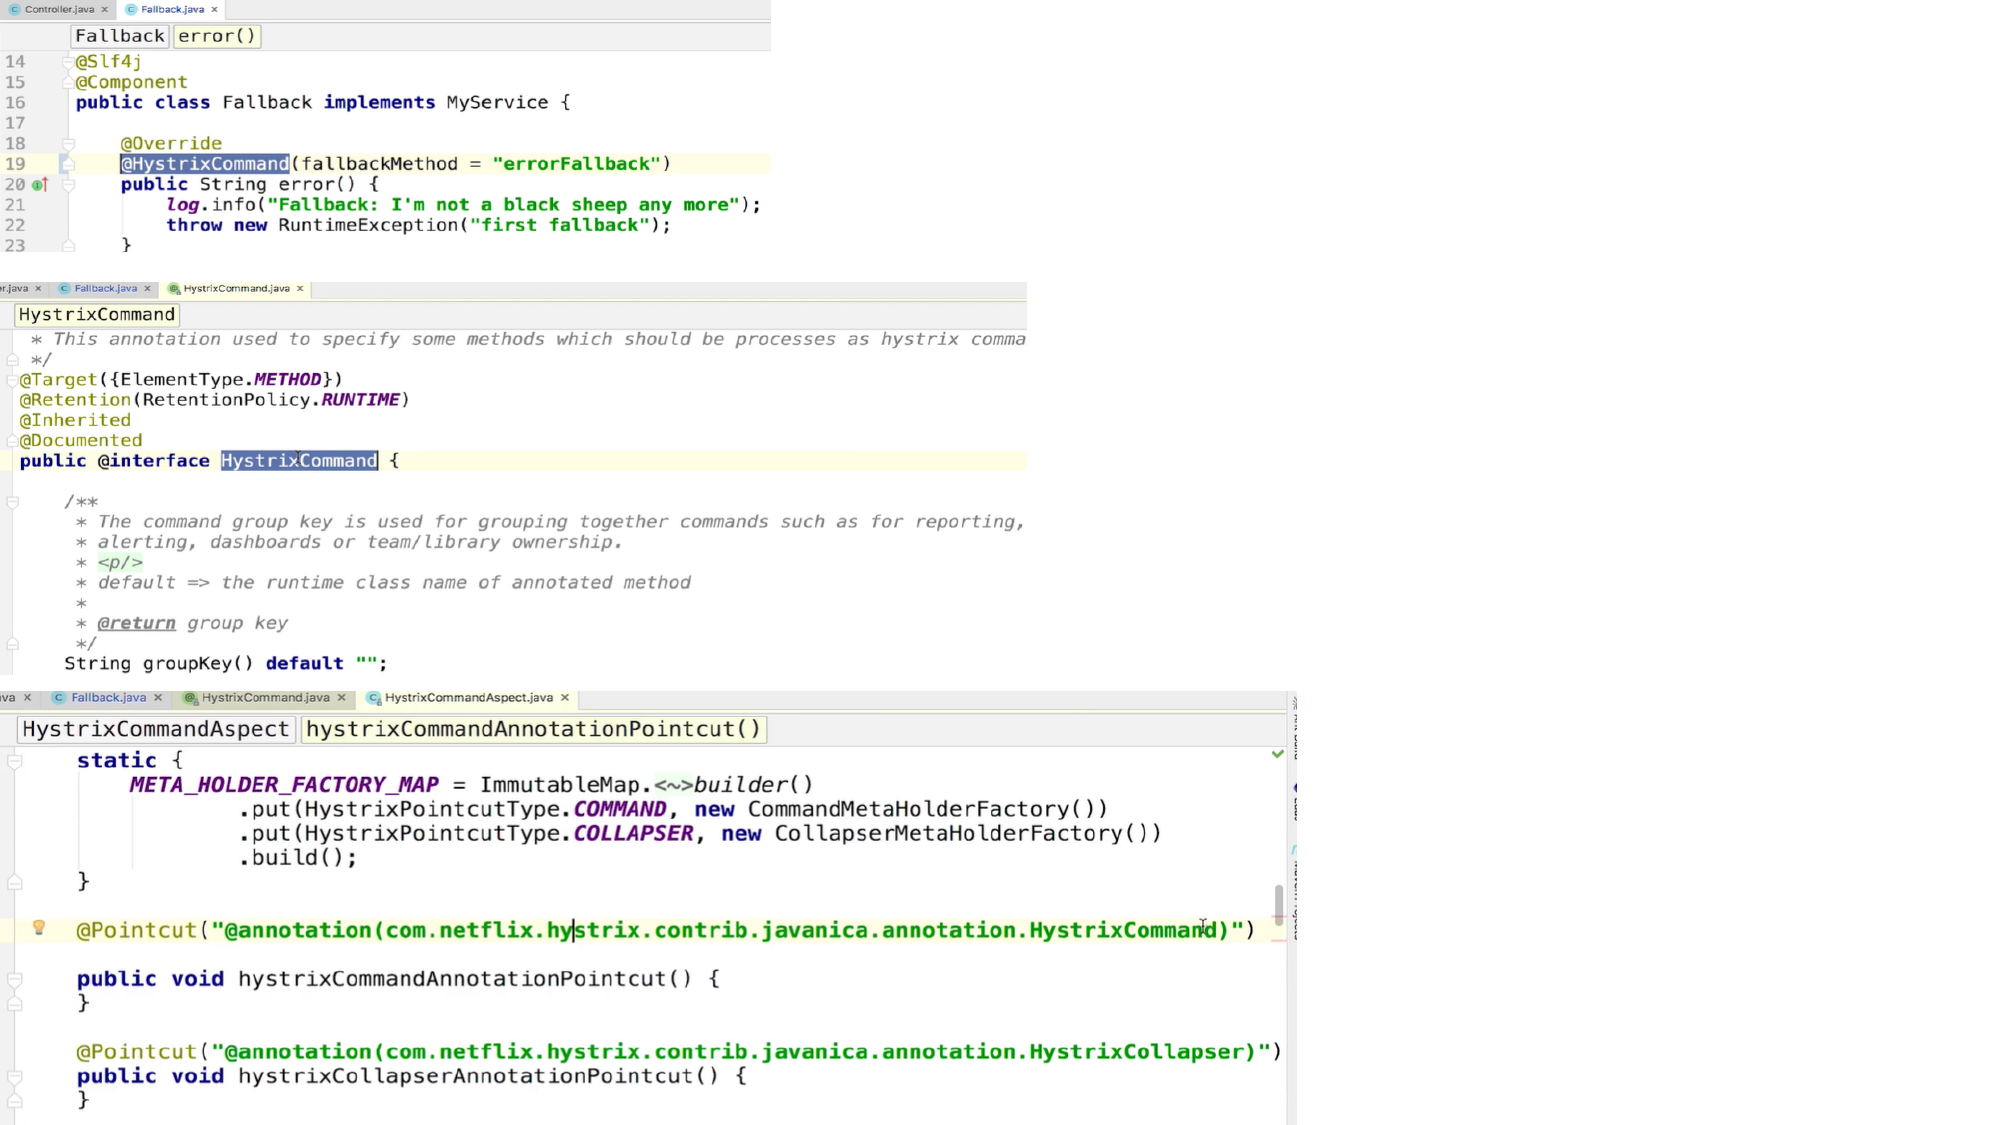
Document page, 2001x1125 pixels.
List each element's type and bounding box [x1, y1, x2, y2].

picture [0, 0, 771, 252]
picture [0, 282, 1027, 675]
picture [0, 691, 1297, 1125]
